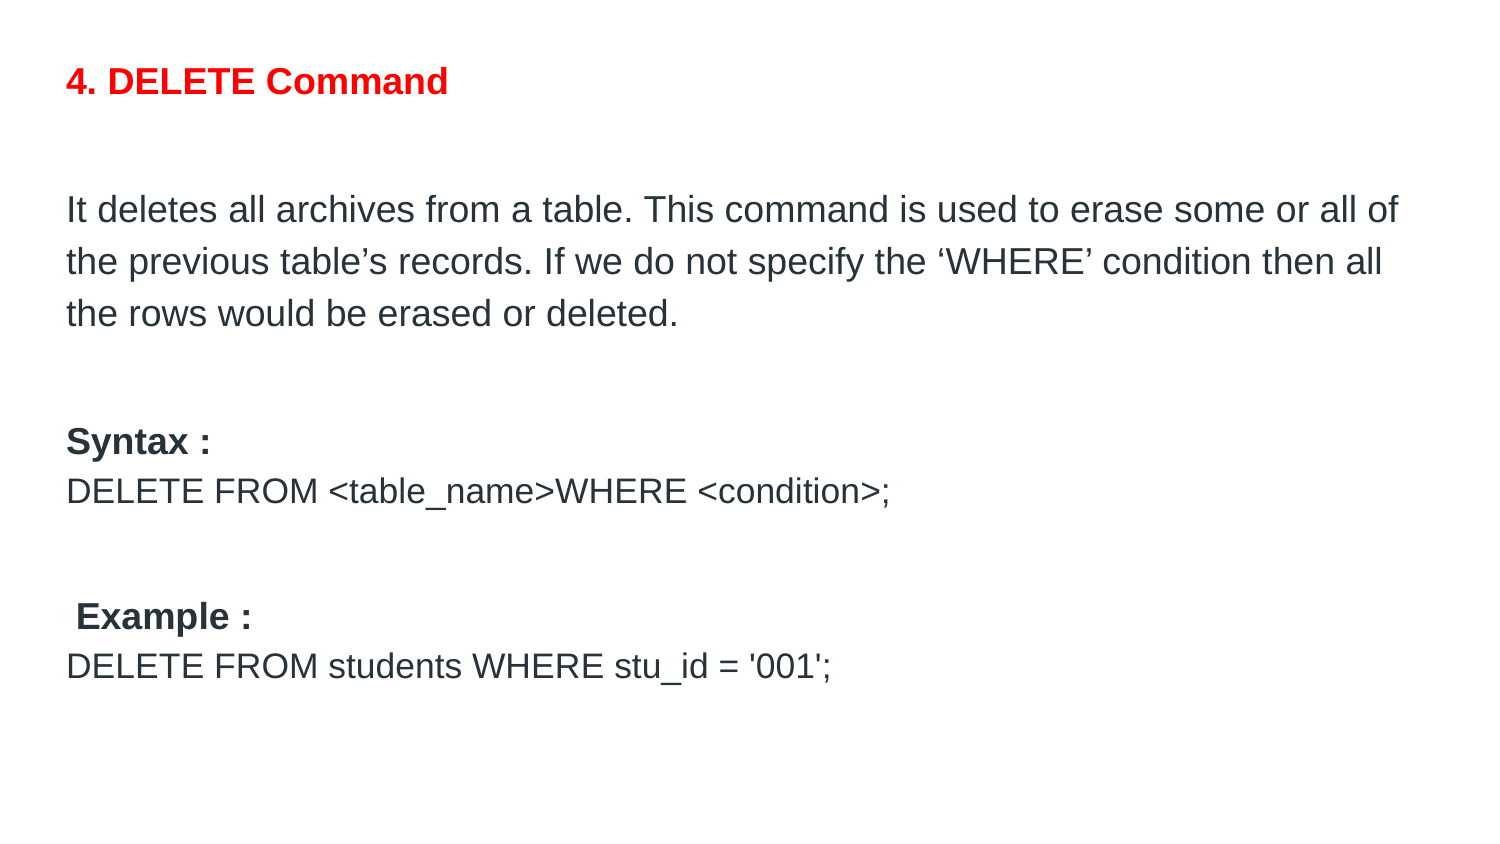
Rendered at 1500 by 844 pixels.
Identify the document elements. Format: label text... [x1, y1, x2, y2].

list 4. DELETE Command It deletes all archives from a table. This command is used to erase some or all of the previous table’s records. If we do not specify the ‘WHERE’ condition then all the rows would be erased or deleted. Syntax : DELETE FROM <table_name>WHERE <condition>; Example : DELETE FROM students WHERE stu_id = '001'; [51, 34, 1449, 750]
